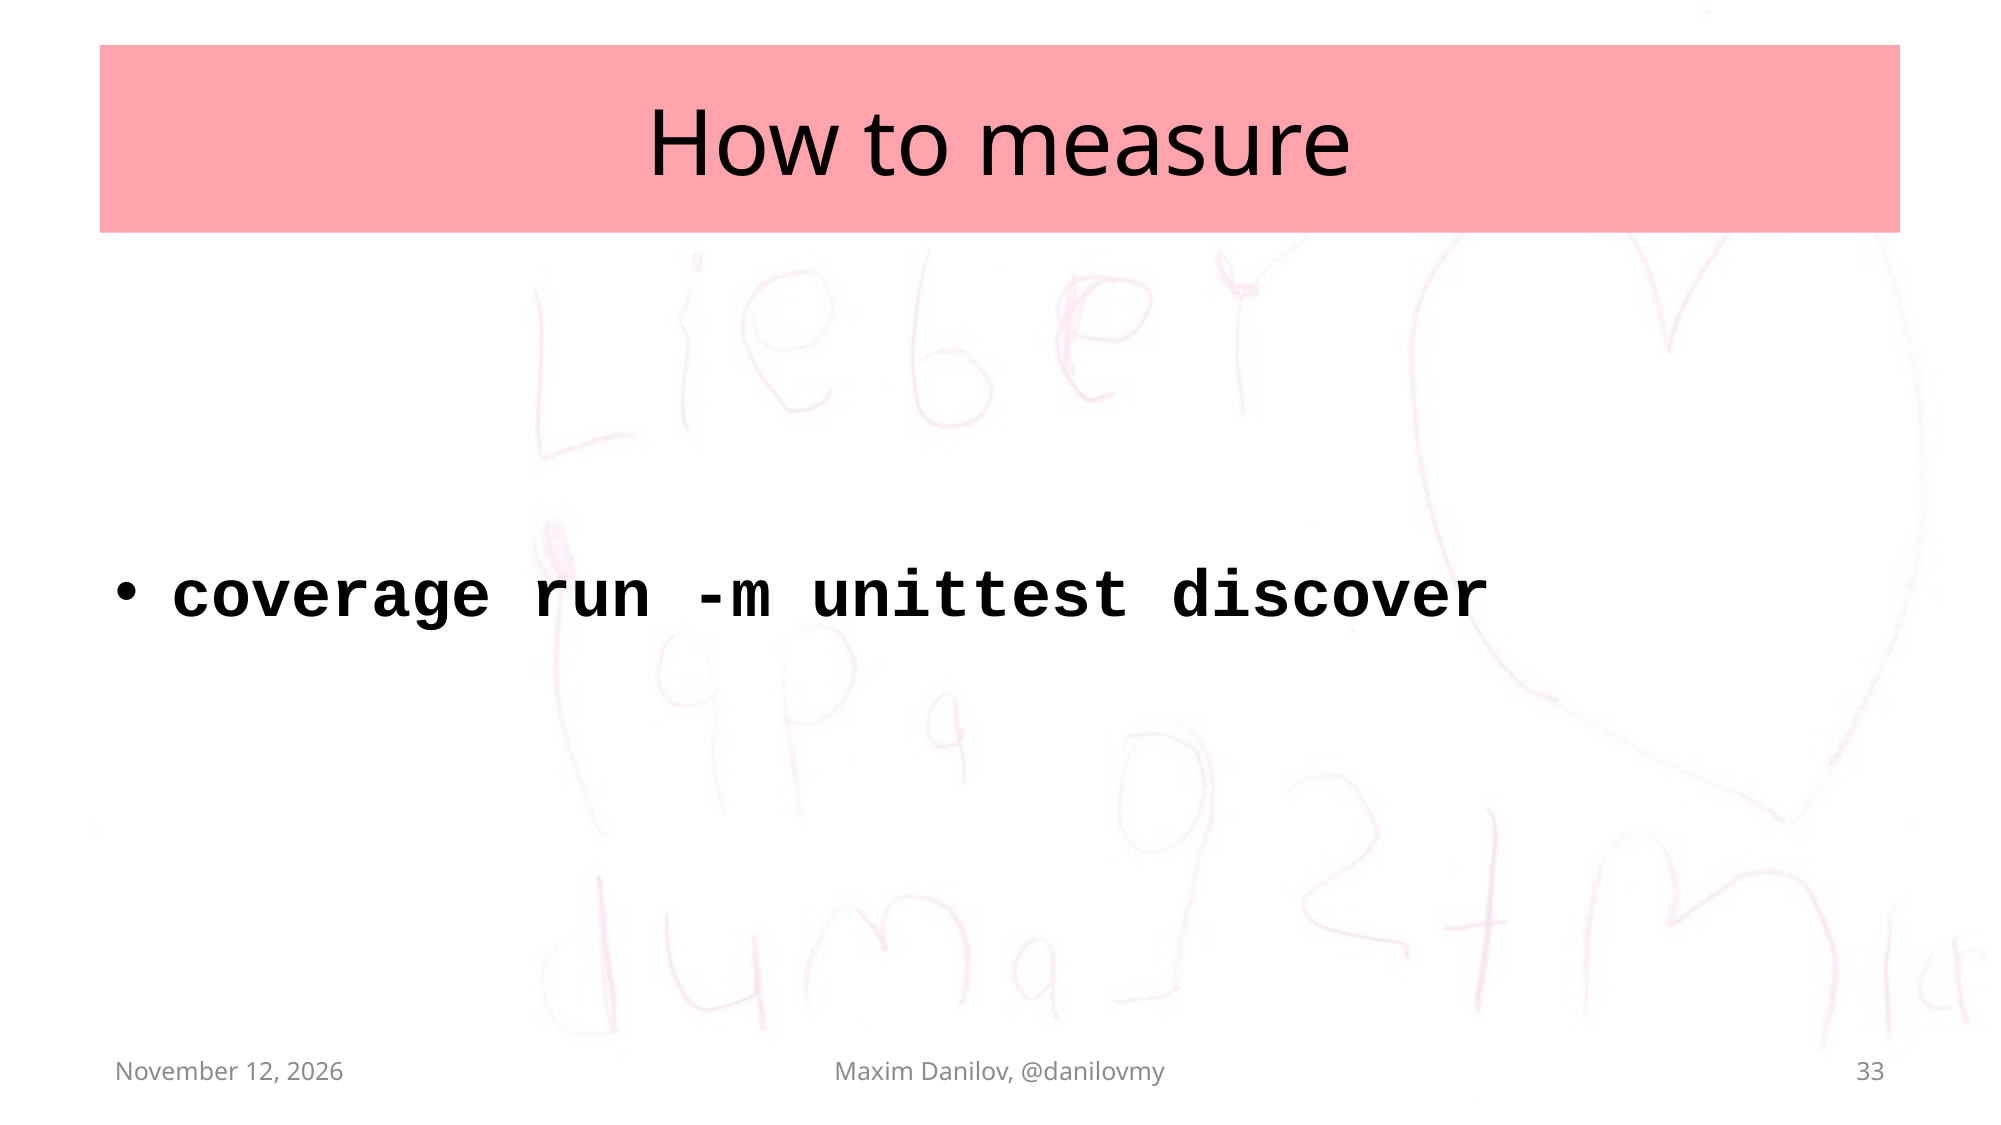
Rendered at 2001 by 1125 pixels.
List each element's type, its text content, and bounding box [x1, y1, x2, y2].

slide_number 33 [1433, 1042, 1900, 1103]
list coverage run -m unittest discover [99, 262, 1900, 1005]
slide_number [99, 1042, 567, 1103]
title How to measure [99, 45, 1900, 233]
footer Maxim Danilov, @danilovmy [683, 1042, 1317, 1103]
